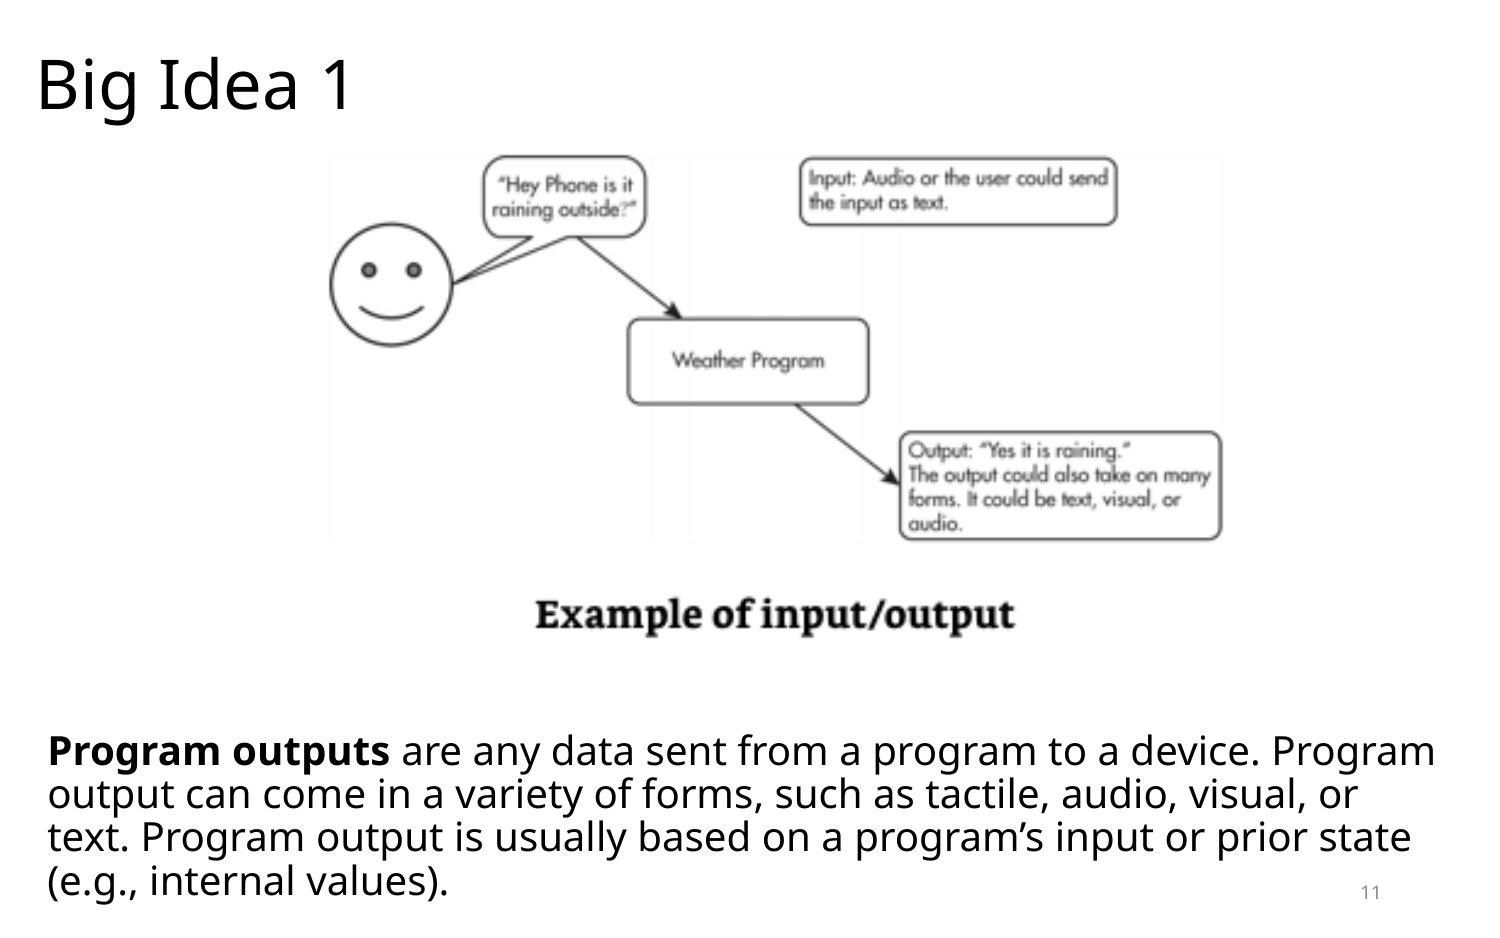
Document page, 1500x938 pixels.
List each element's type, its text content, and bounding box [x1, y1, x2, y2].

slide_number 11 [1059, 868, 1397, 919]
picture [171, 117, 1328, 692]
list Program outputs are any data sent from a program to a device. Program output can come in a variety of forms, such as tactile, audio, visual, or text. Program output is usually based on a program’s input or prior state (e.g., internal values). [32, 140, 1460, 919]
title Big Idea 1 [20, 18, 1315, 157]
